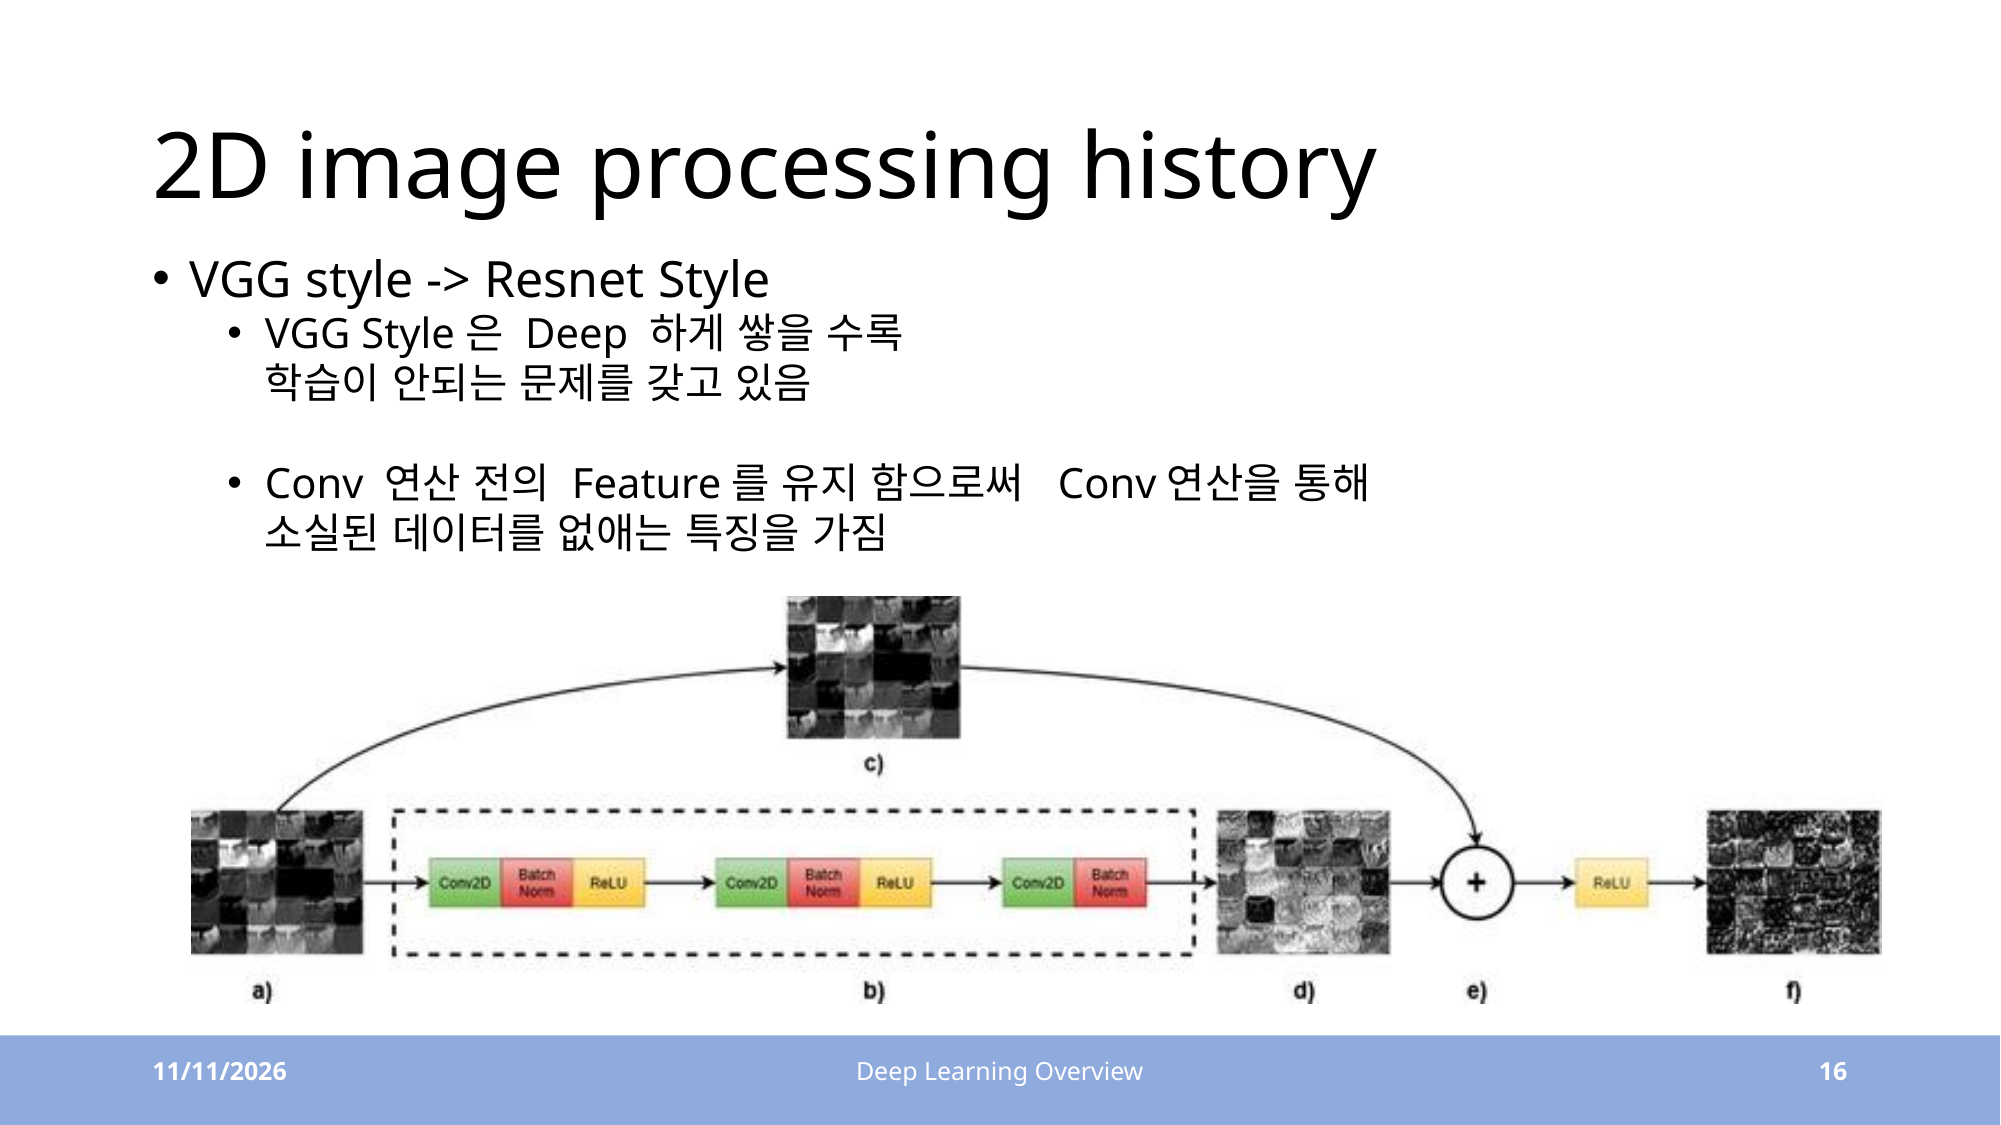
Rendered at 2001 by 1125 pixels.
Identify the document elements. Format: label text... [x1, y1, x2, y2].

picture [191, 596, 1882, 1004]
footer Deep Learning Overview [662, 1042, 1338, 1103]
slide_number 16 [1412, 1042, 1863, 1103]
title 2D image processing history [137, 59, 1863, 239]
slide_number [137, 1042, 588, 1103]
list VGG style -> Resnet Style VGG Style은 Deep 하게 쌓을 수록 학습이 안되는 문제를 갖고 있음 Conv 연산 전의 Feature를 유지 함으로써 Conv연산을 통해 소실된 데이터를 없애는 특징을 가짐 [137, 239, 1863, 954]
